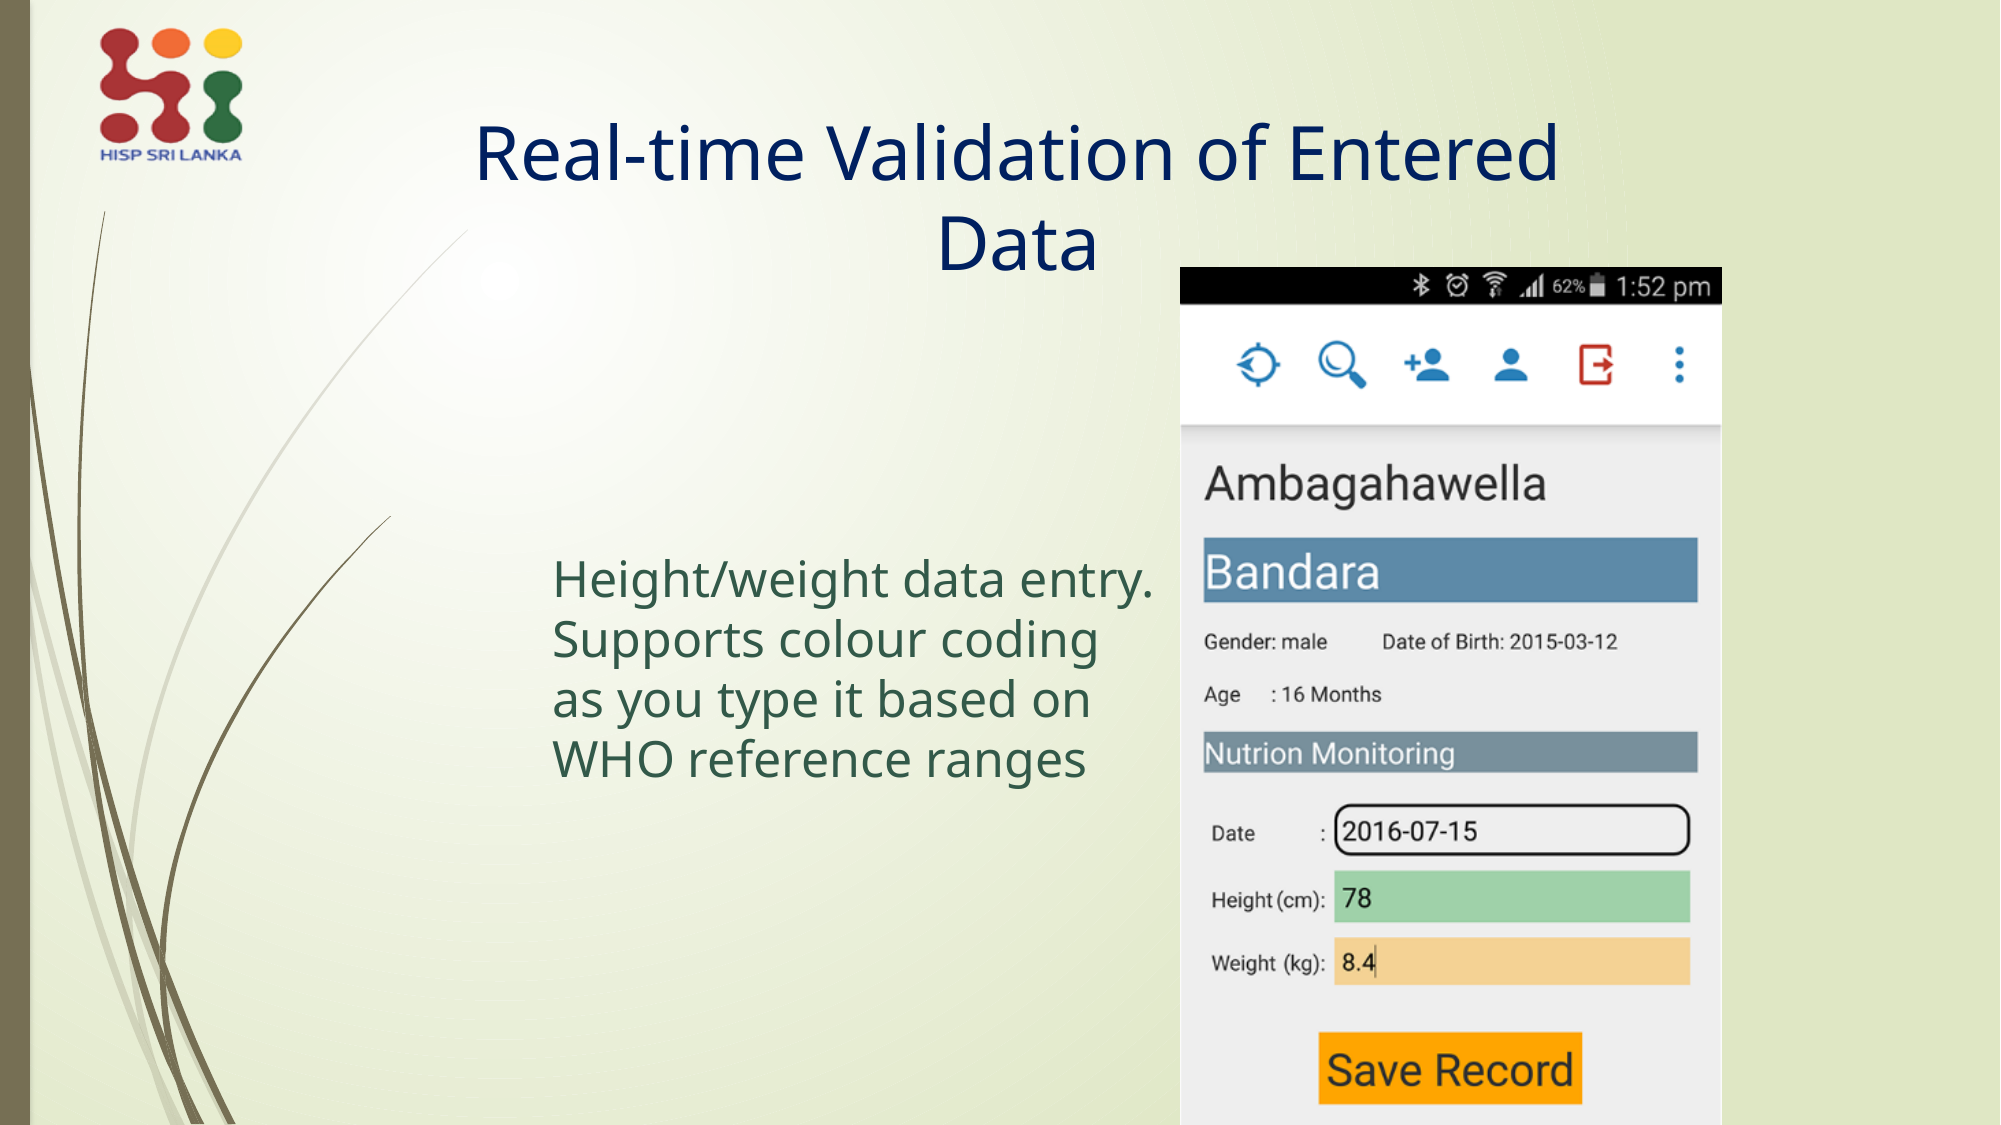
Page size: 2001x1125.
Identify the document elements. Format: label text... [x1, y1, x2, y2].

text_box Height/weight data entry. Supports colour coding as you type it based on WHO reference ranges [537, 539, 1175, 795]
text_box Real-time Validation of Entered Data [398, 98, 1638, 294]
picture [1179, 266, 1722, 1125]
picture [27, 2, 318, 192]
